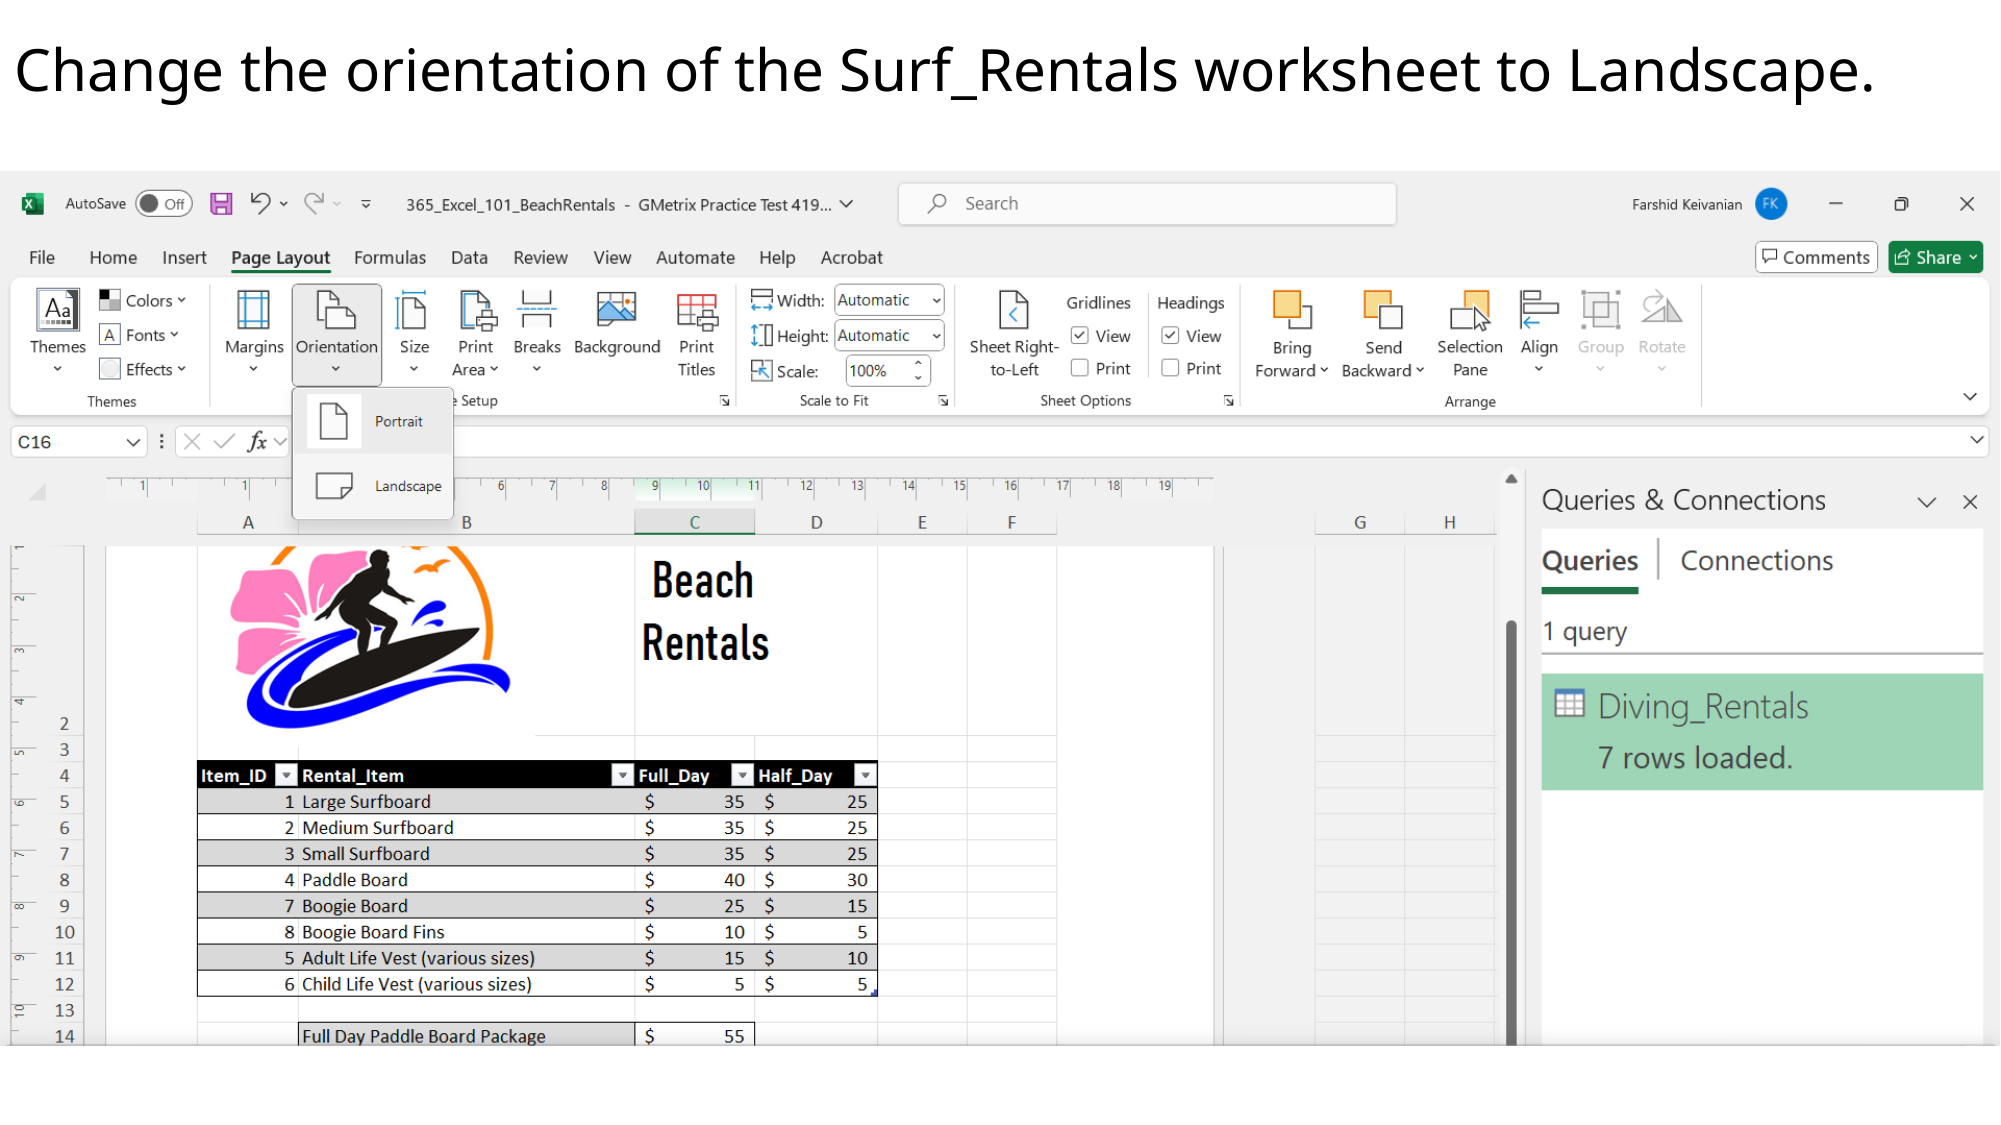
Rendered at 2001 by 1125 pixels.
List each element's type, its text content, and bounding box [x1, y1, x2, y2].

picture [0, 171, 2000, 1046]
text_box Change the orientation of the Surf_Rentals worksheet to Landscape. [0, 25, 2000, 111]
